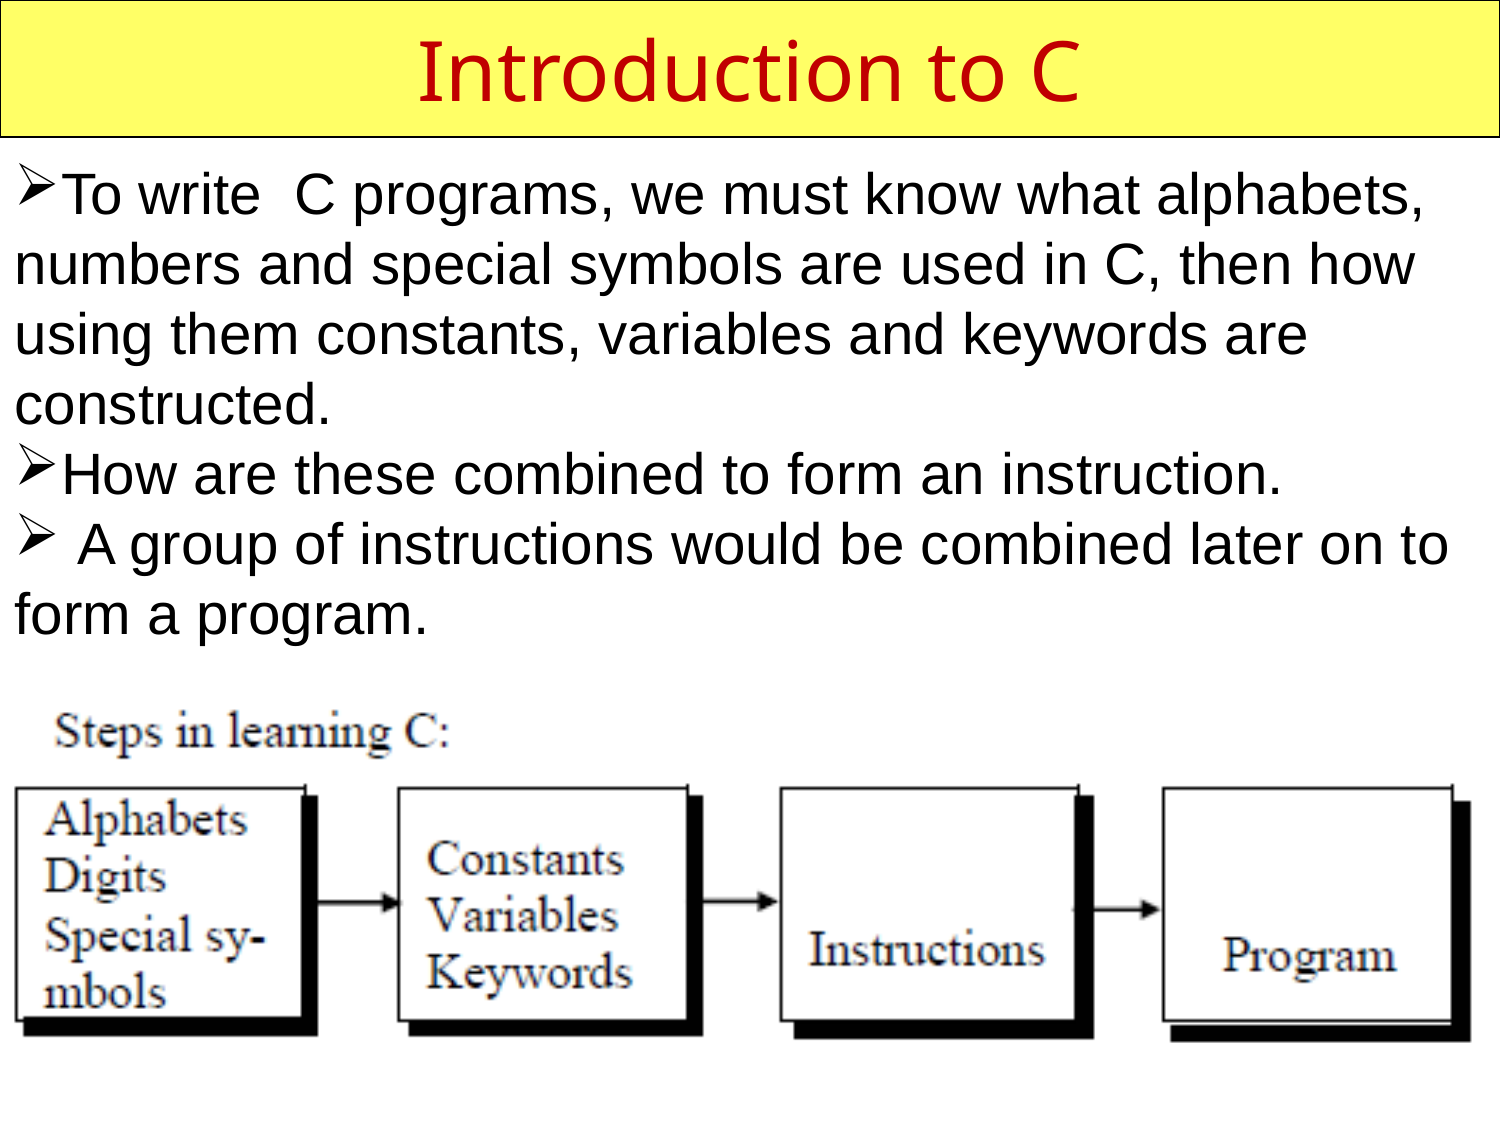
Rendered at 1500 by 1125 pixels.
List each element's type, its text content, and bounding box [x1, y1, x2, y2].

text_box Introduction to C [0, 0, 1500, 138]
picture [0, 680, 1500, 1095]
text_box To write C programs, we must know what alphabets, numbers and special symbols are used in C, then how using them constants, variables and keywords are constructed. How are these combined to form an instruction. A group of instructions would be combined later on to form a program. [0, 149, 1500, 654]
